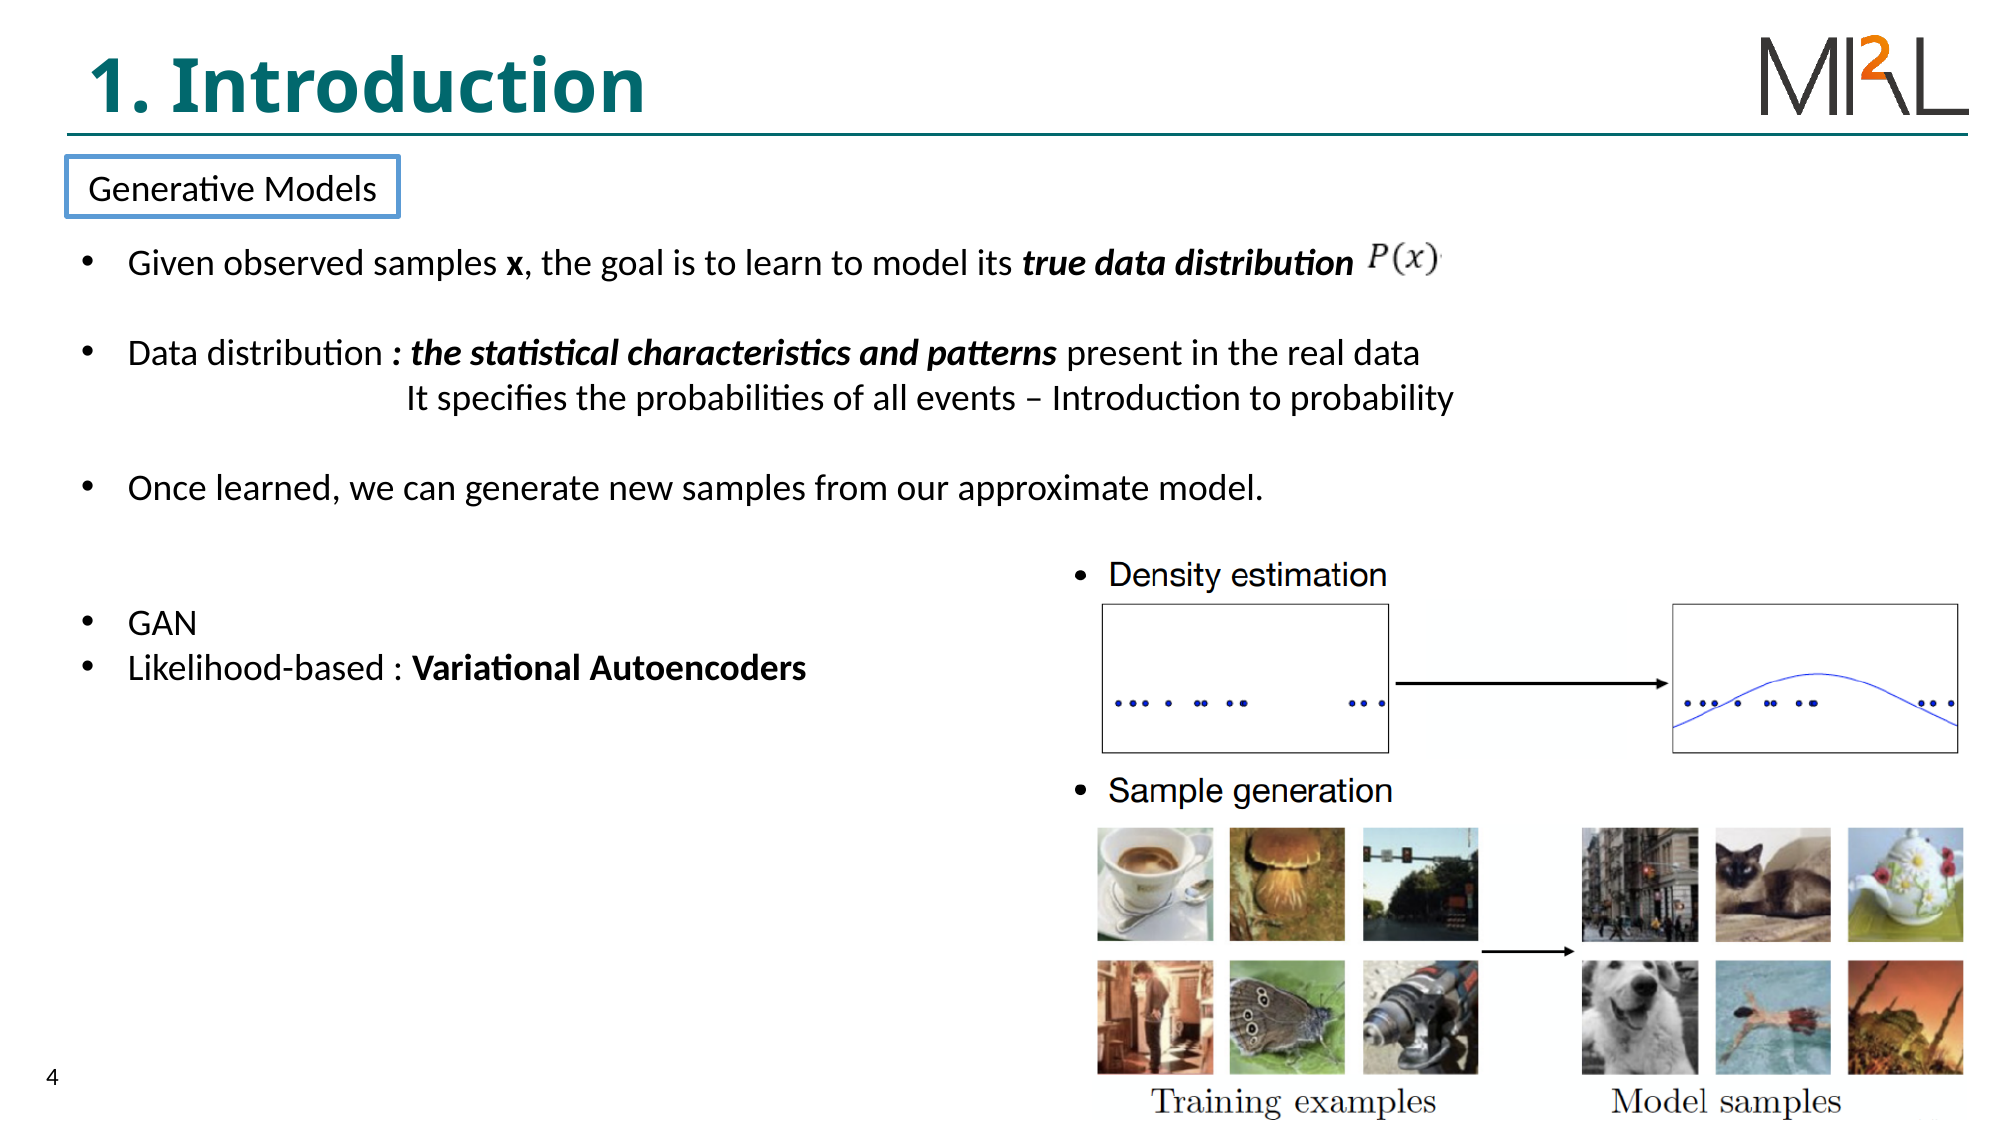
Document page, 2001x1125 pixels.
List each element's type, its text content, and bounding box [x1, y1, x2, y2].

picture [1761, 35, 1969, 115]
text_box 1. Introduction [66, 12, 1151, 134]
slide_number 4 [31, 1045, 482, 1106]
picture [1062, 552, 1978, 1122]
text_box Generative Models [66, 156, 399, 217]
picture [1363, 233, 1442, 287]
text_box Given observed samples x, the goal is to learn to model its true data distribution Data distribution : the statistical characteristics and patterns present in the real data It specifies the probabilities of all events – Introduction to probability Once learned, we can generate new samples from our approximate model. GAN Likelihood-based : Variational Autoencoders [66, 230, 1740, 696]
